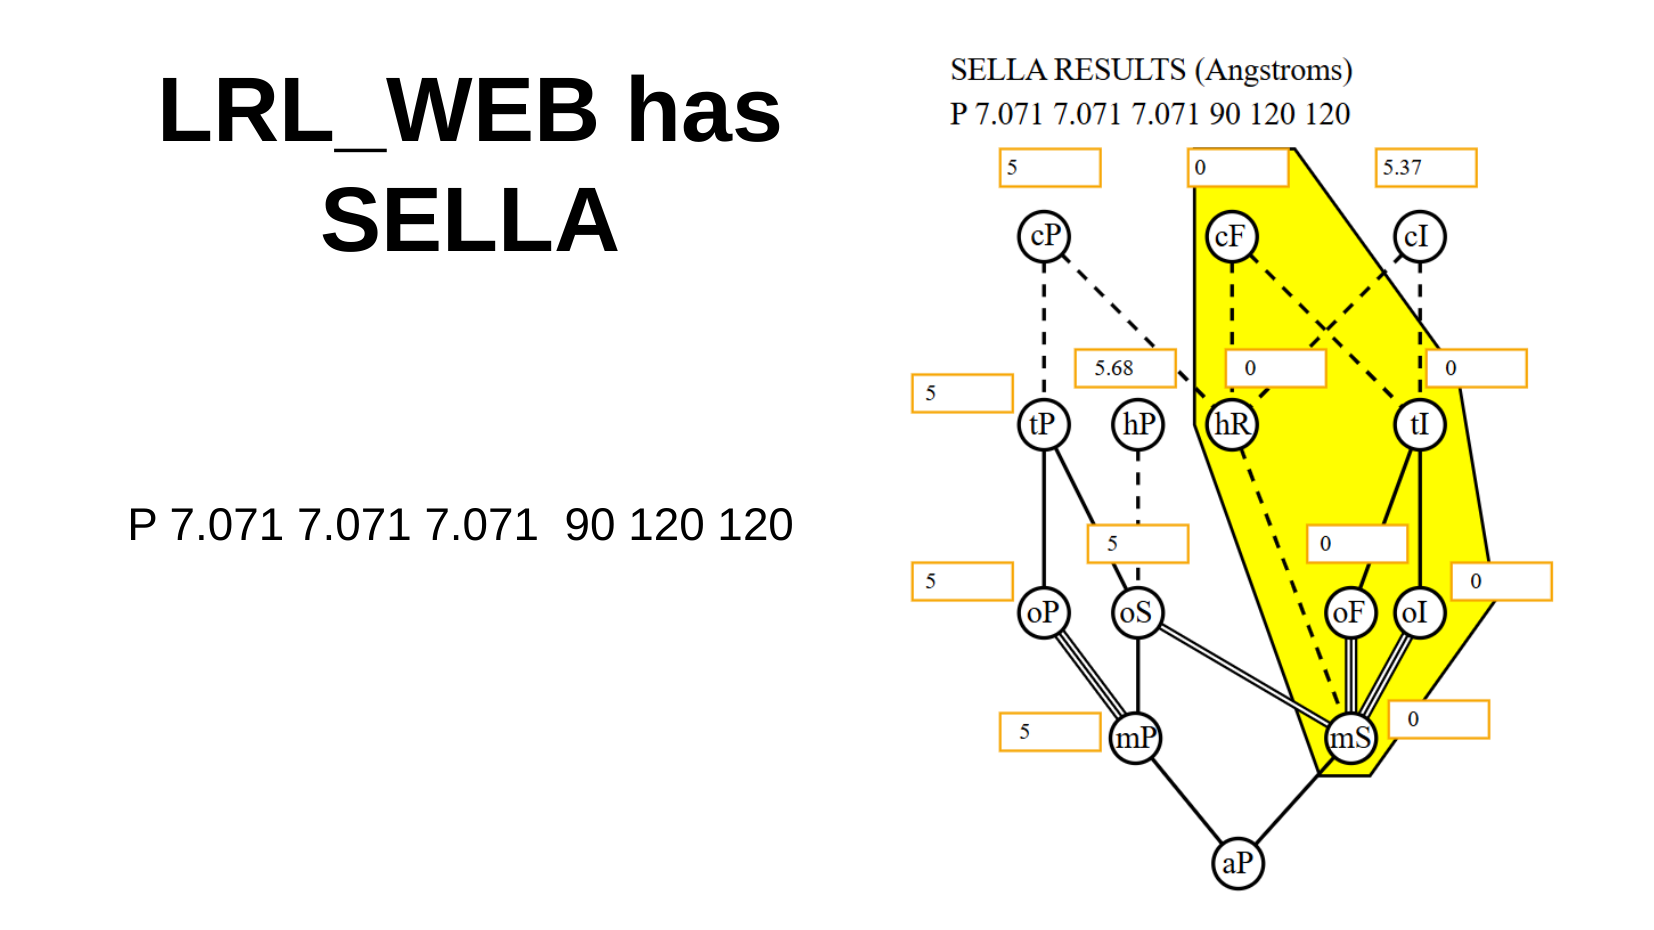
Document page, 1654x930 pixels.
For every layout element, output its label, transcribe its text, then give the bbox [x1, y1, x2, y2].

text_box LRL_WEB has SELLA [79, 57, 863, 263]
text_box P 7.071 7.071 7.071 90 120 120 [112, 487, 825, 605]
picture [890, 39, 1577, 903]
